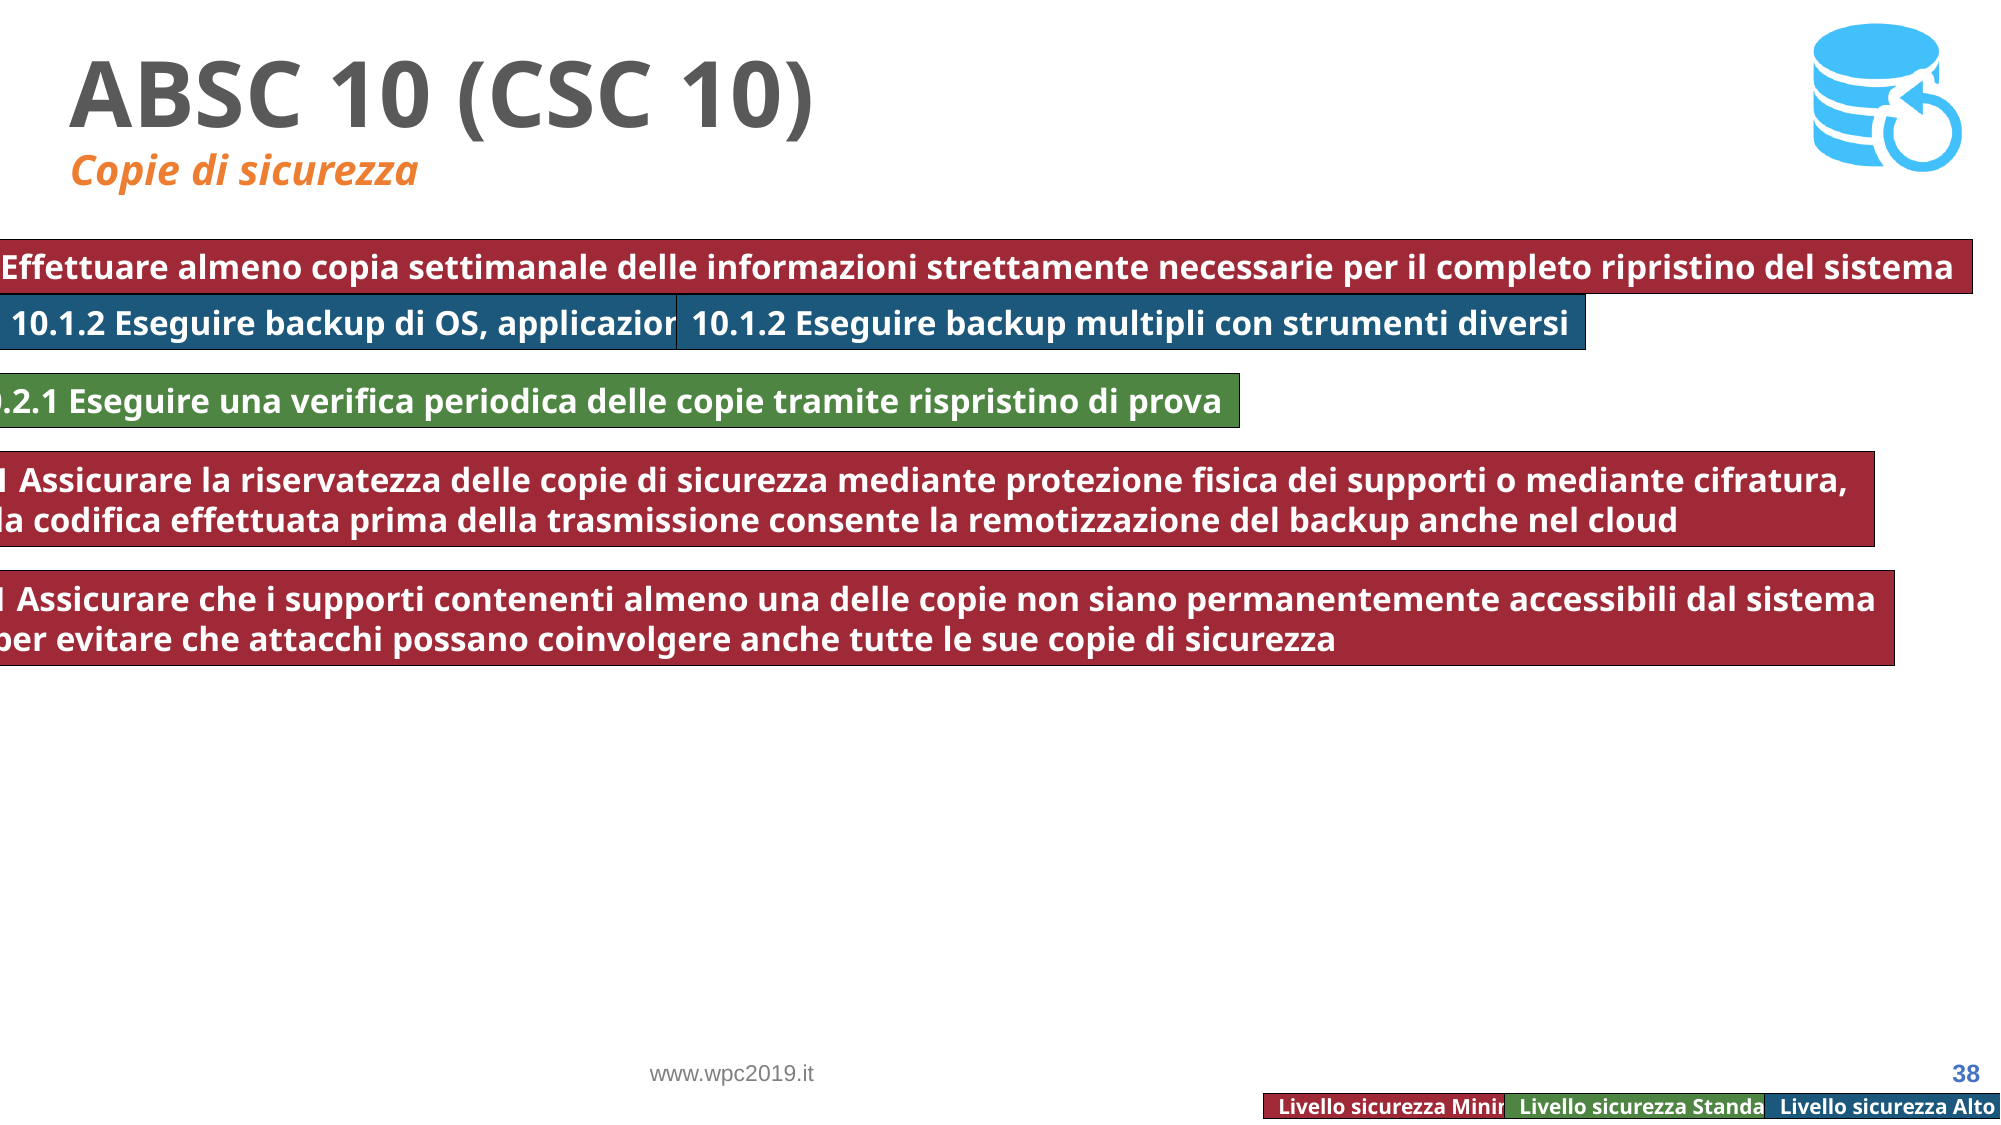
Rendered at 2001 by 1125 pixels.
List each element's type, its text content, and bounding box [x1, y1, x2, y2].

text_box 10.1.2 Eseguire backup di OS, applicazioni e dati [0, 294, 676, 350]
text_box Copie di sicurezza [55, 136, 1933, 201]
text_box 10.2.1 Eseguire una verifica periodica delle copie tramite rispristino di prova [0, 373, 1240, 428]
picture [1813, 23, 1962, 172]
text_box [1282, 1093, 1994, 1119]
text_box 10.4.1 Assicurare che i supporti contenenti almeno una delle copie non siano permanentemente accessibili dal sistema per evitare che attacchi possano coinvolgere anche tutte le sue copie di sicurezza [0, 570, 1895, 666]
slide_number 38 [1744, 1042, 1996, 1093]
text_box ABSC 10 (CSC 10) [55, 29, 1813, 136]
text_box 10.3.1 Assicurare la riservatezza delle copie di sicurezza mediante protezione fisica dei supporti o mediante cifratura, la codifica effettuata prima della trasmissione consente la remotizzazione del backup anche nel cloud [0, 451, 1875, 547]
text_box 10.1.1 Effettuare almeno copia settimanale delle informazioni strettamente necessarie per il completo ripristino del sistema [0, 239, 1973, 294]
text_box 10.1.2 Eseguire backup multipli con strumenti diversi [676, 294, 1586, 350]
footer www.wpc2019.it [634, 1042, 1605, 1103]
